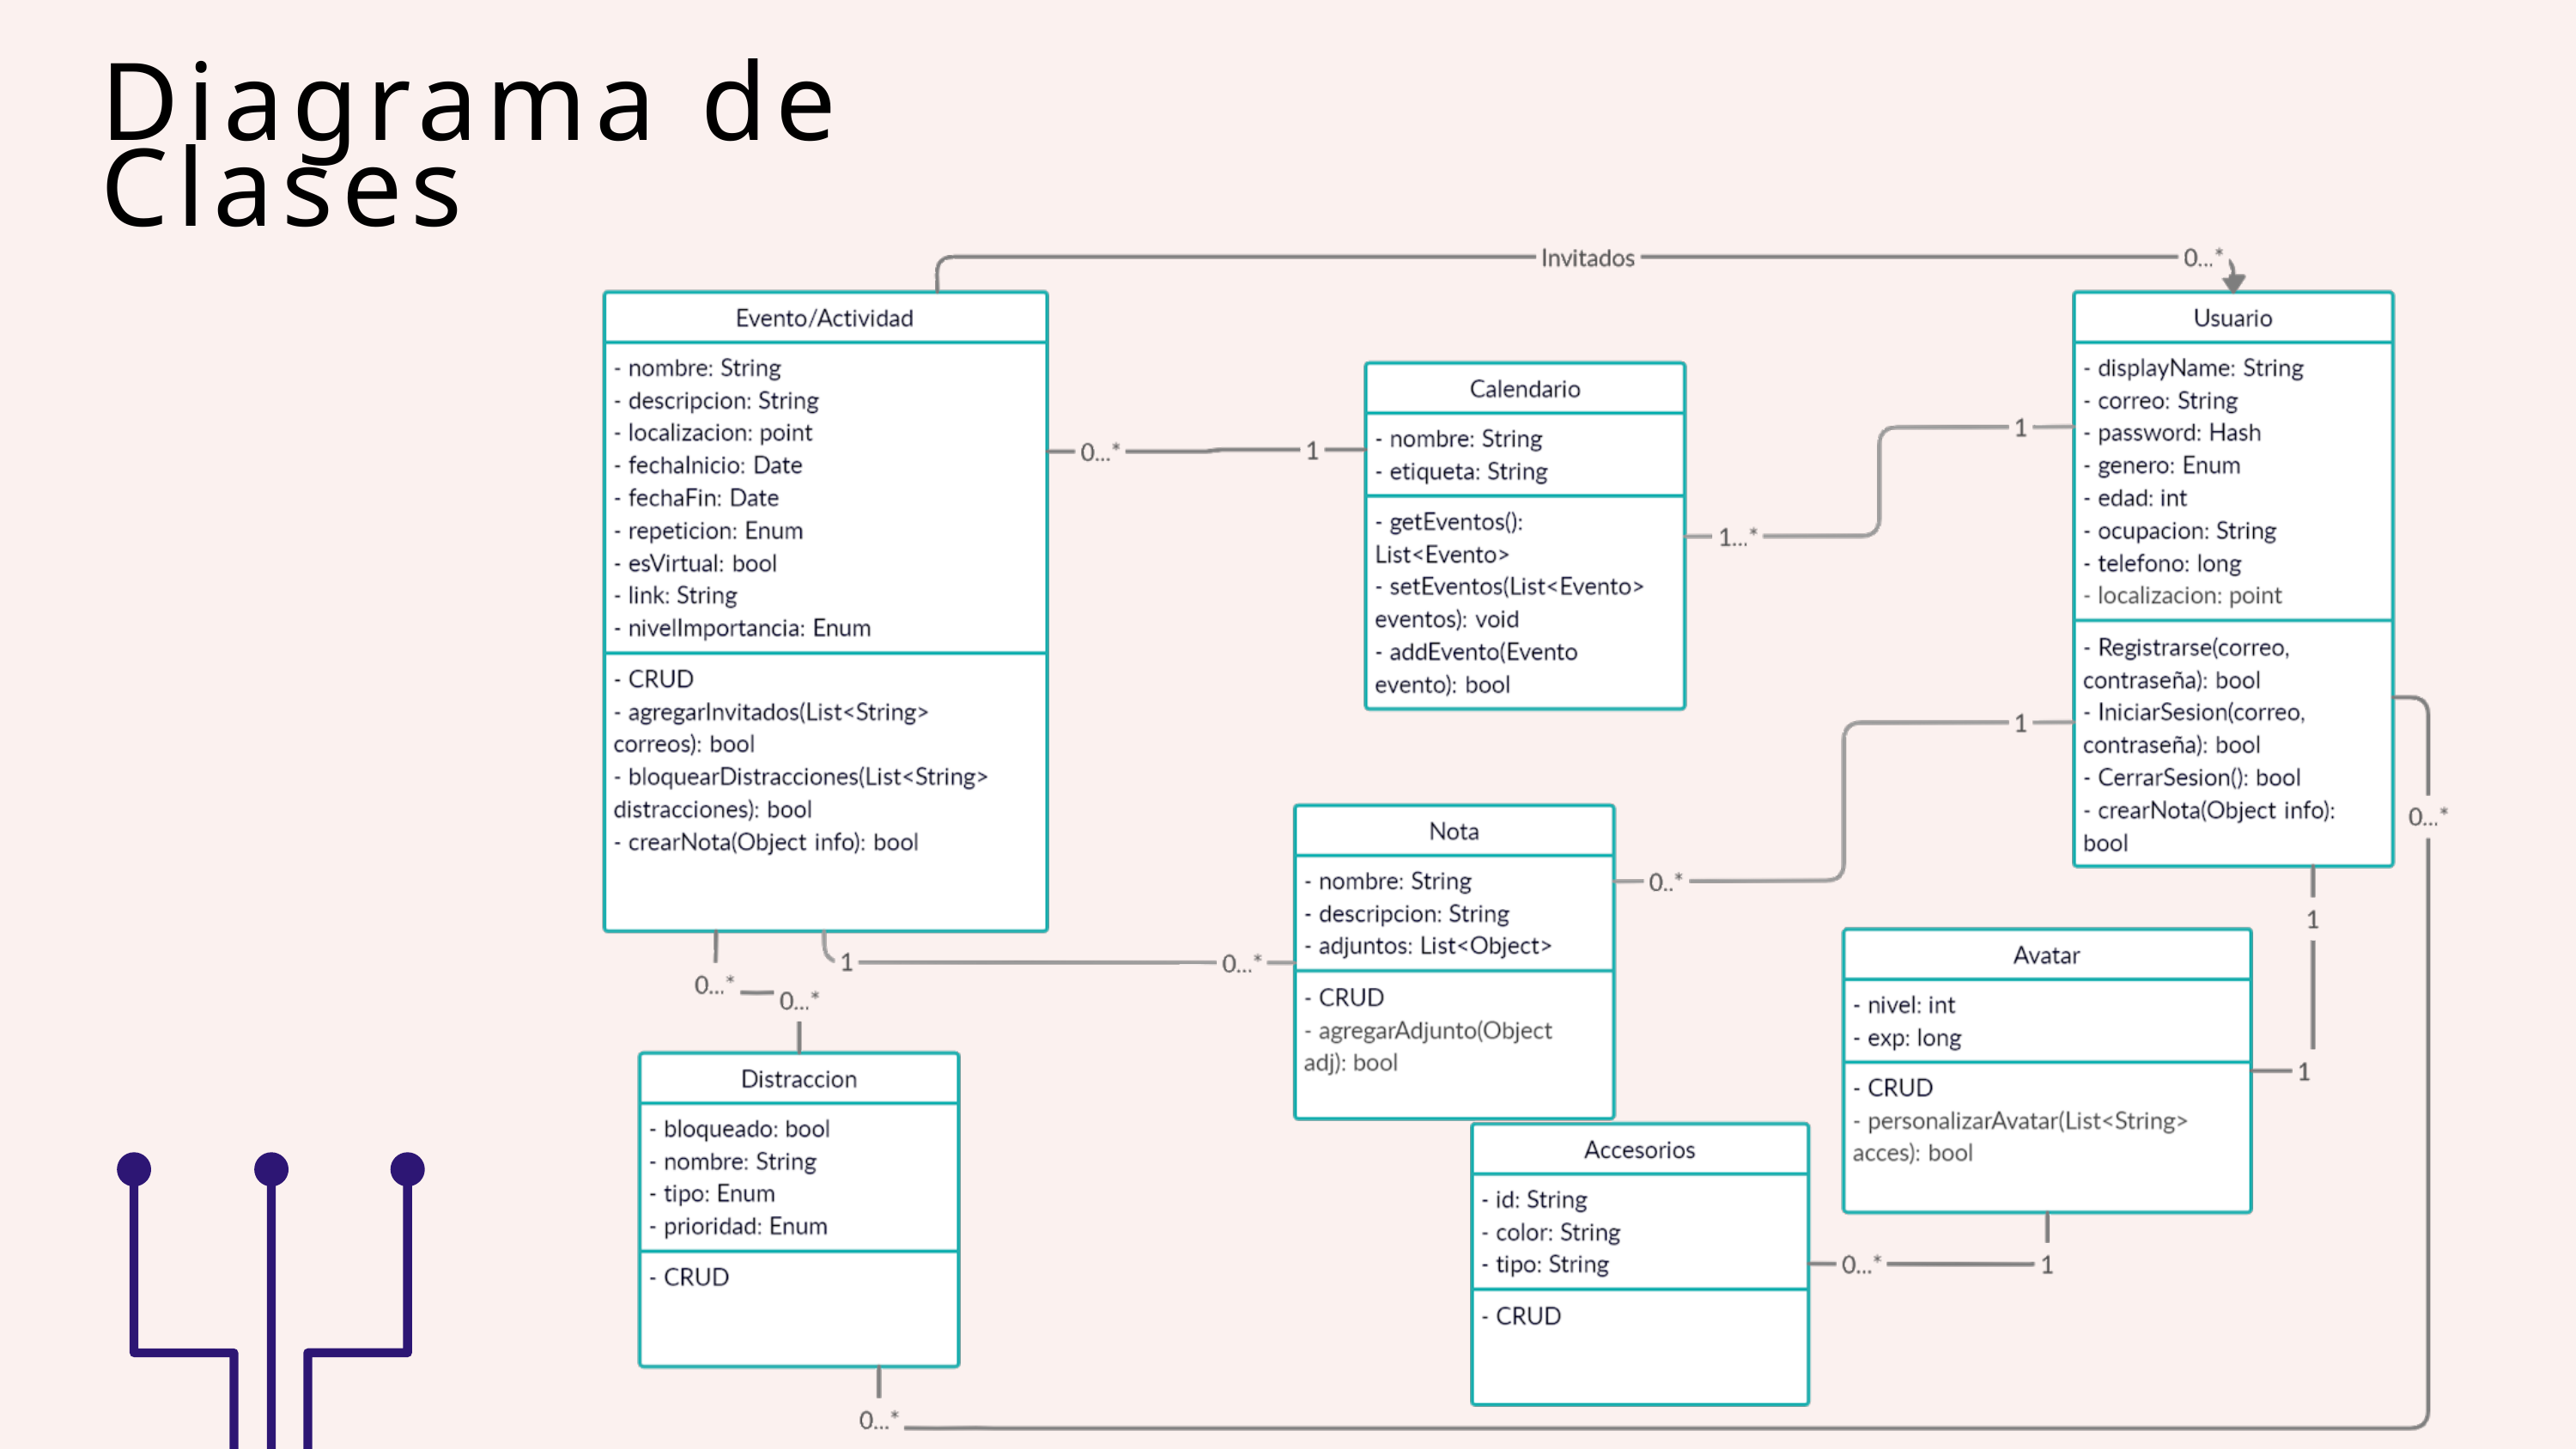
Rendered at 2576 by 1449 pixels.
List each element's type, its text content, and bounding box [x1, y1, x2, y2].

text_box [114, 1151, 428, 1449]
text_box Diagrama de Clases [100, 76, 1007, 248]
picture [568, 205, 2485, 1449]
